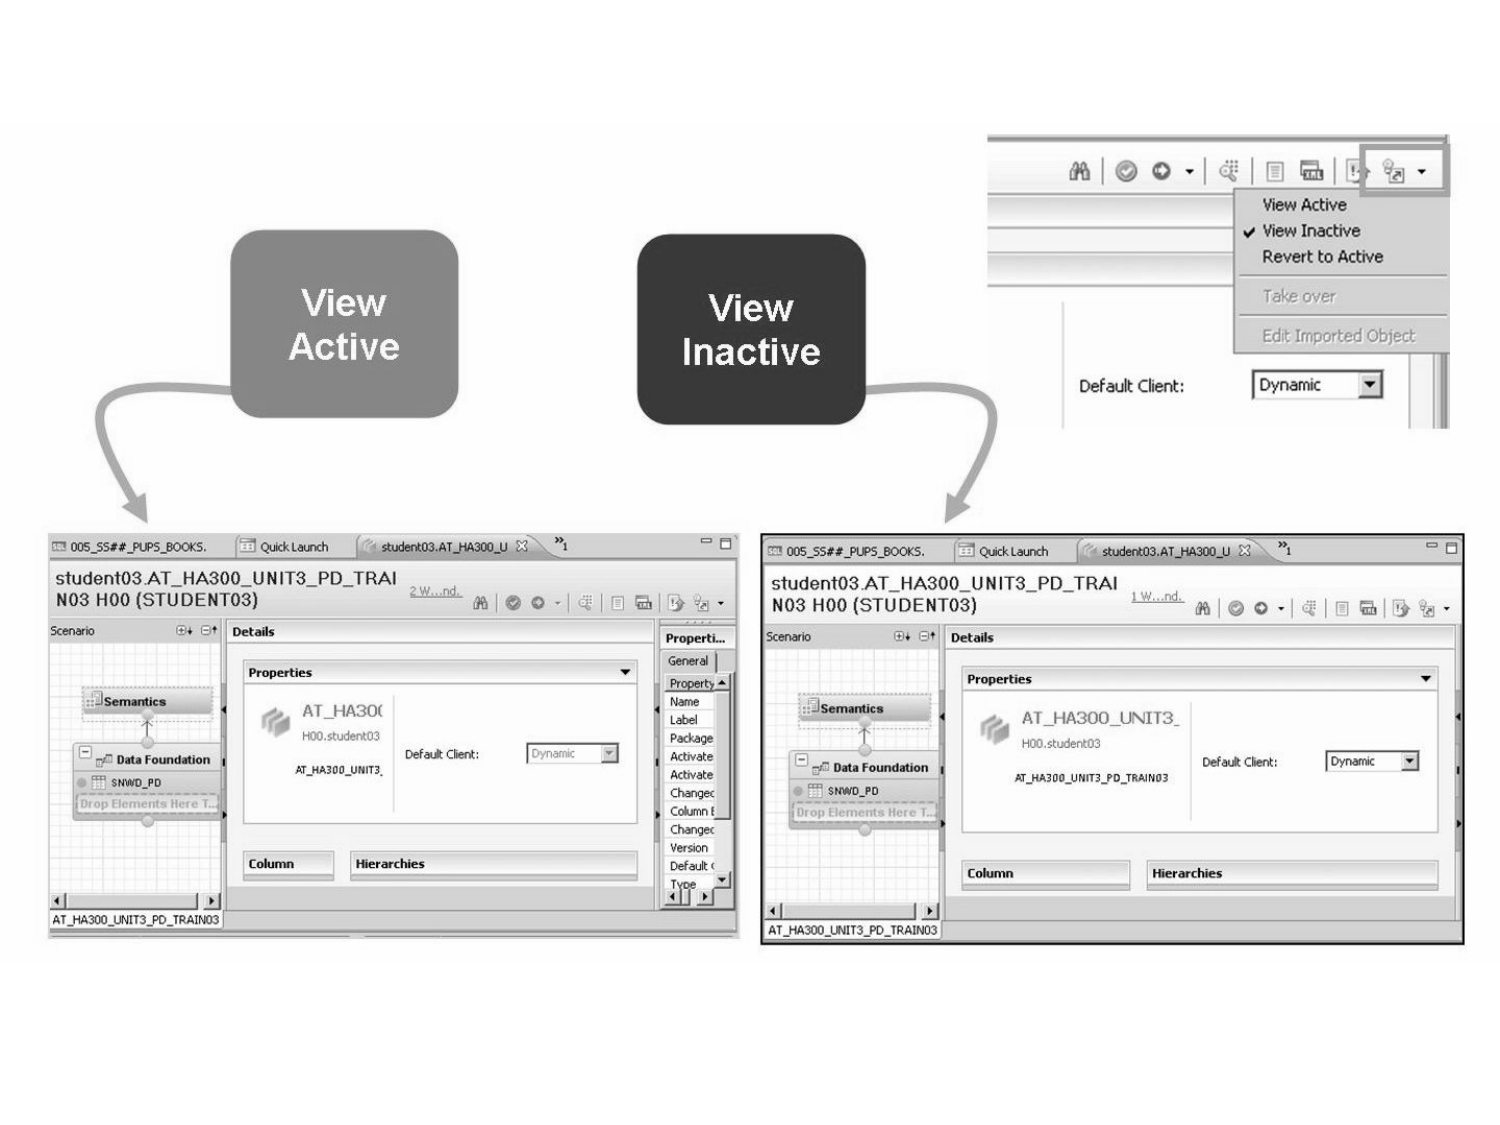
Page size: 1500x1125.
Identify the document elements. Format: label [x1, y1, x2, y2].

picture [0, 124, 1500, 963]
